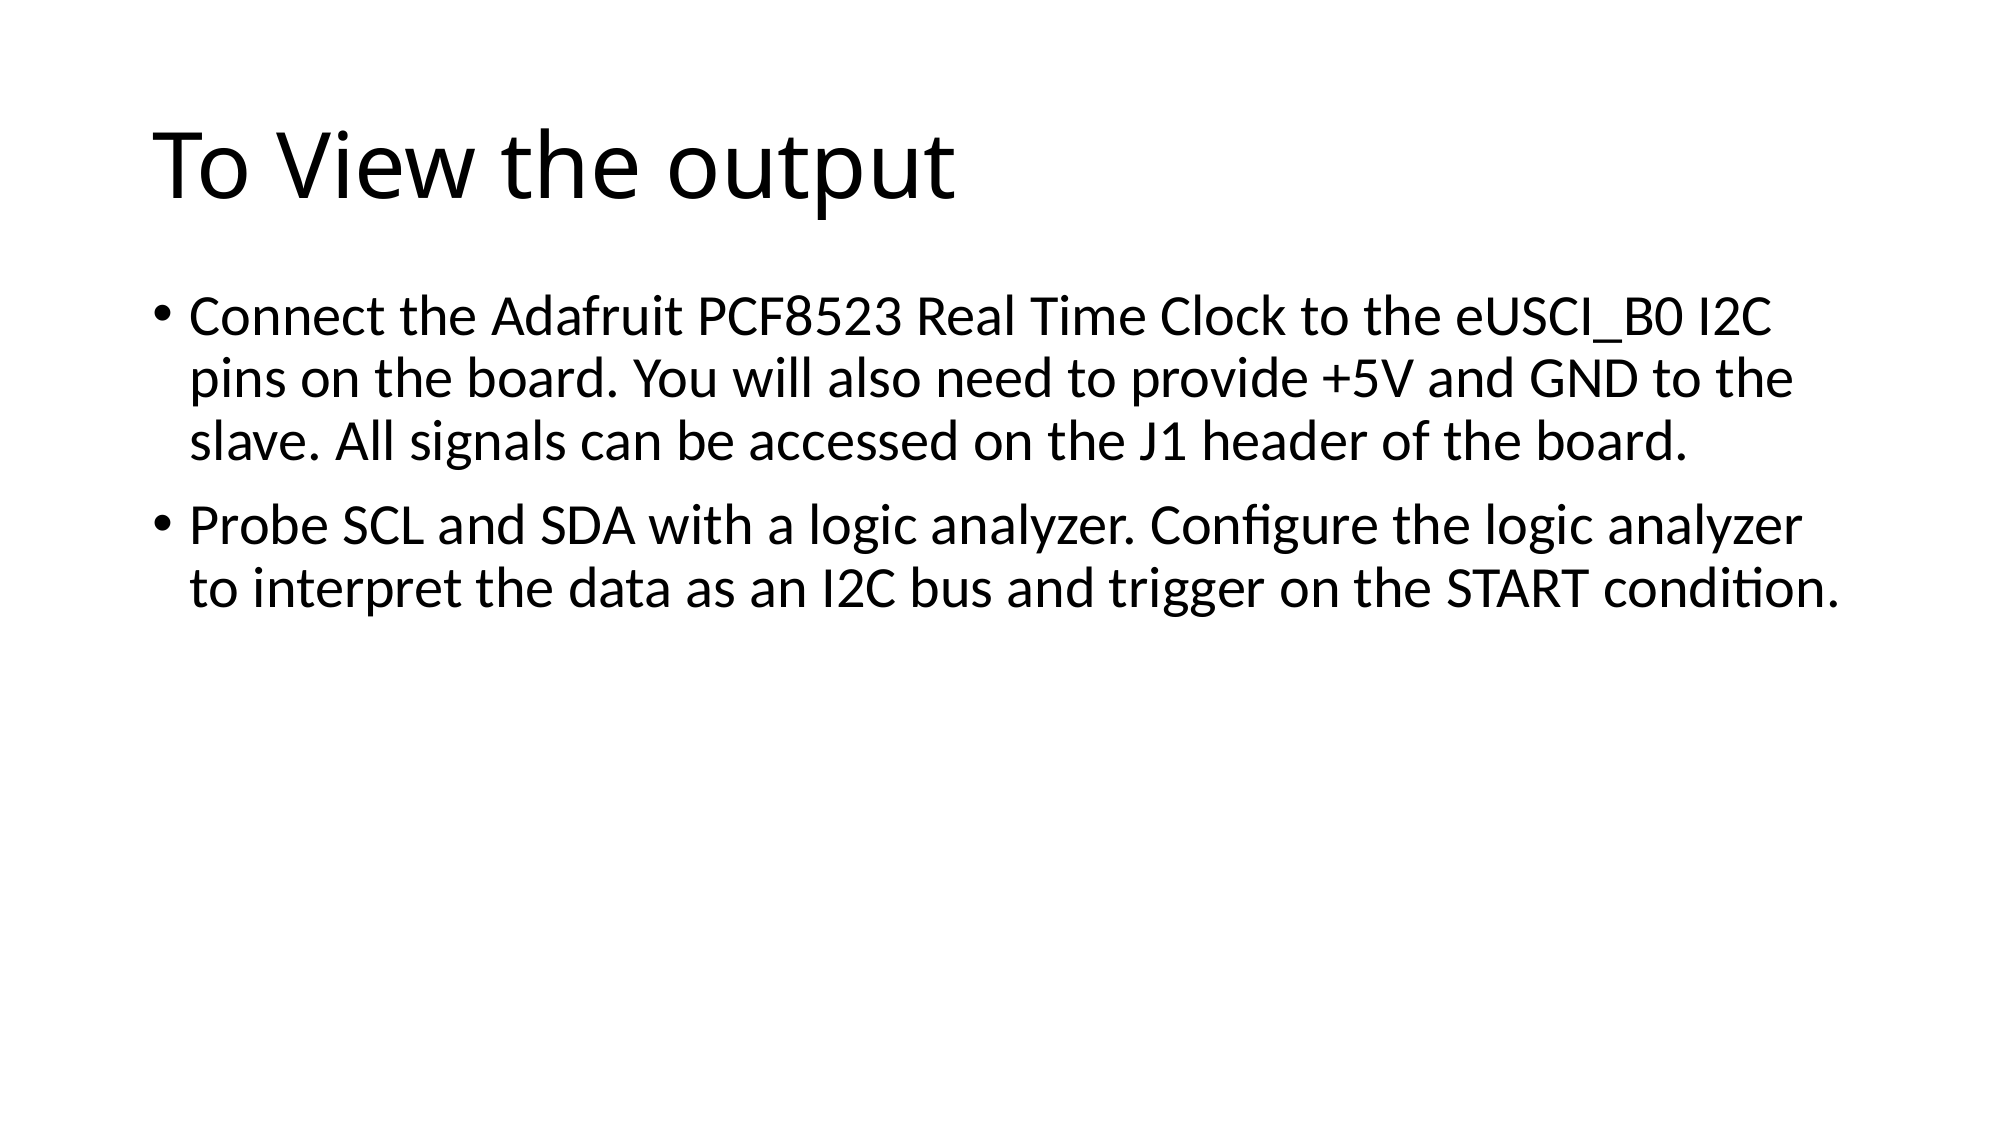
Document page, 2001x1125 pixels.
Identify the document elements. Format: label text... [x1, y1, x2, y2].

list Connect the Adafruit PCF8523 Real Time Clock to the eUSCI_B0 I2C pins on the board. You will also need to provide +5V and GND to the slave. All signals can be accessed on the J1 header of the board. Probe SCL and SDA with a logic analyzer. Configure the logic analyzer to interpret the data as an I2C bus and trigger on the START condition. [137, 277, 1863, 992]
title To View the output [137, 59, 1863, 277]
